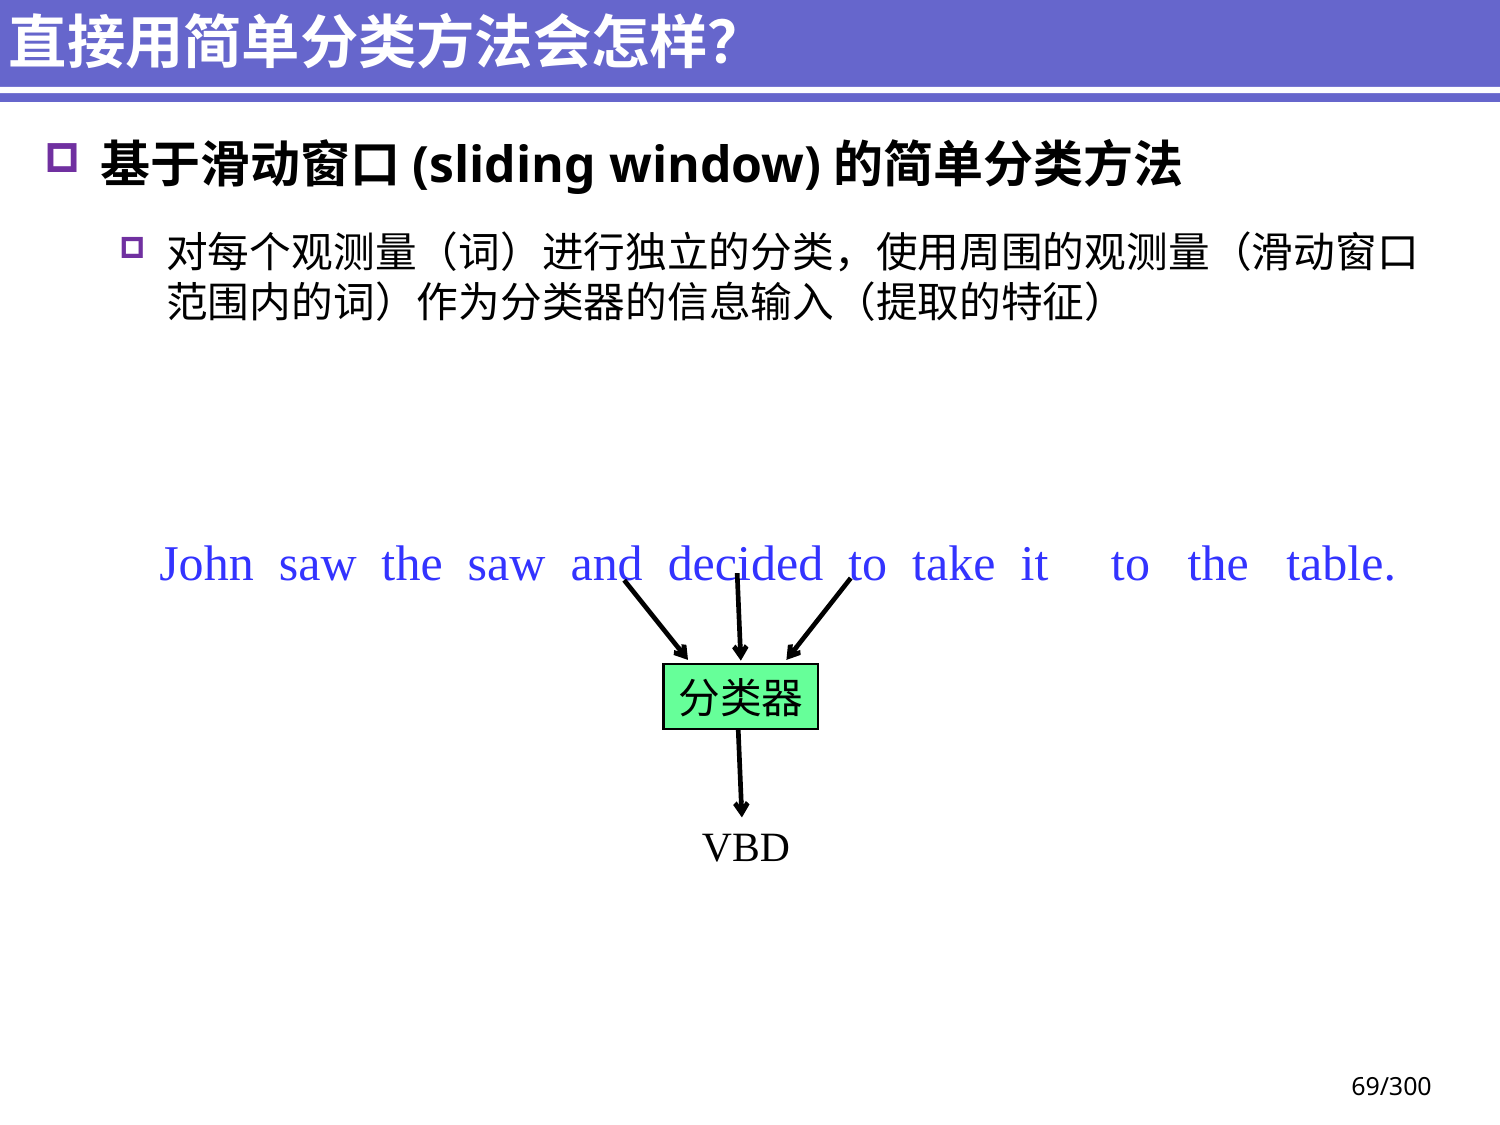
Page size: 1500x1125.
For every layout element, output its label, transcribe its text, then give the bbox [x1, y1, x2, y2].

title 直接用简单分类方法会怎样？ [0, 7, 1309, 73]
text_box John saw the saw and decided to take it to the table. [144, 522, 1412, 598]
text_box [624, 580, 688, 660]
text_box VBD [686, 812, 805, 878]
slide_number 69/300 [1291, 1058, 1447, 1112]
text_box 分类器 [663, 664, 819, 730]
text_box [786, 578, 851, 660]
text_box [733, 573, 748, 661]
list 基于滑动窗口(sliding window)的简单分类方法 对每个观测量（词）进行独立的分类，使用周围的观测量（滑动窗口范围内的词）作为分类器的信息输入（提取的特征） [29, 125, 1447, 1047]
